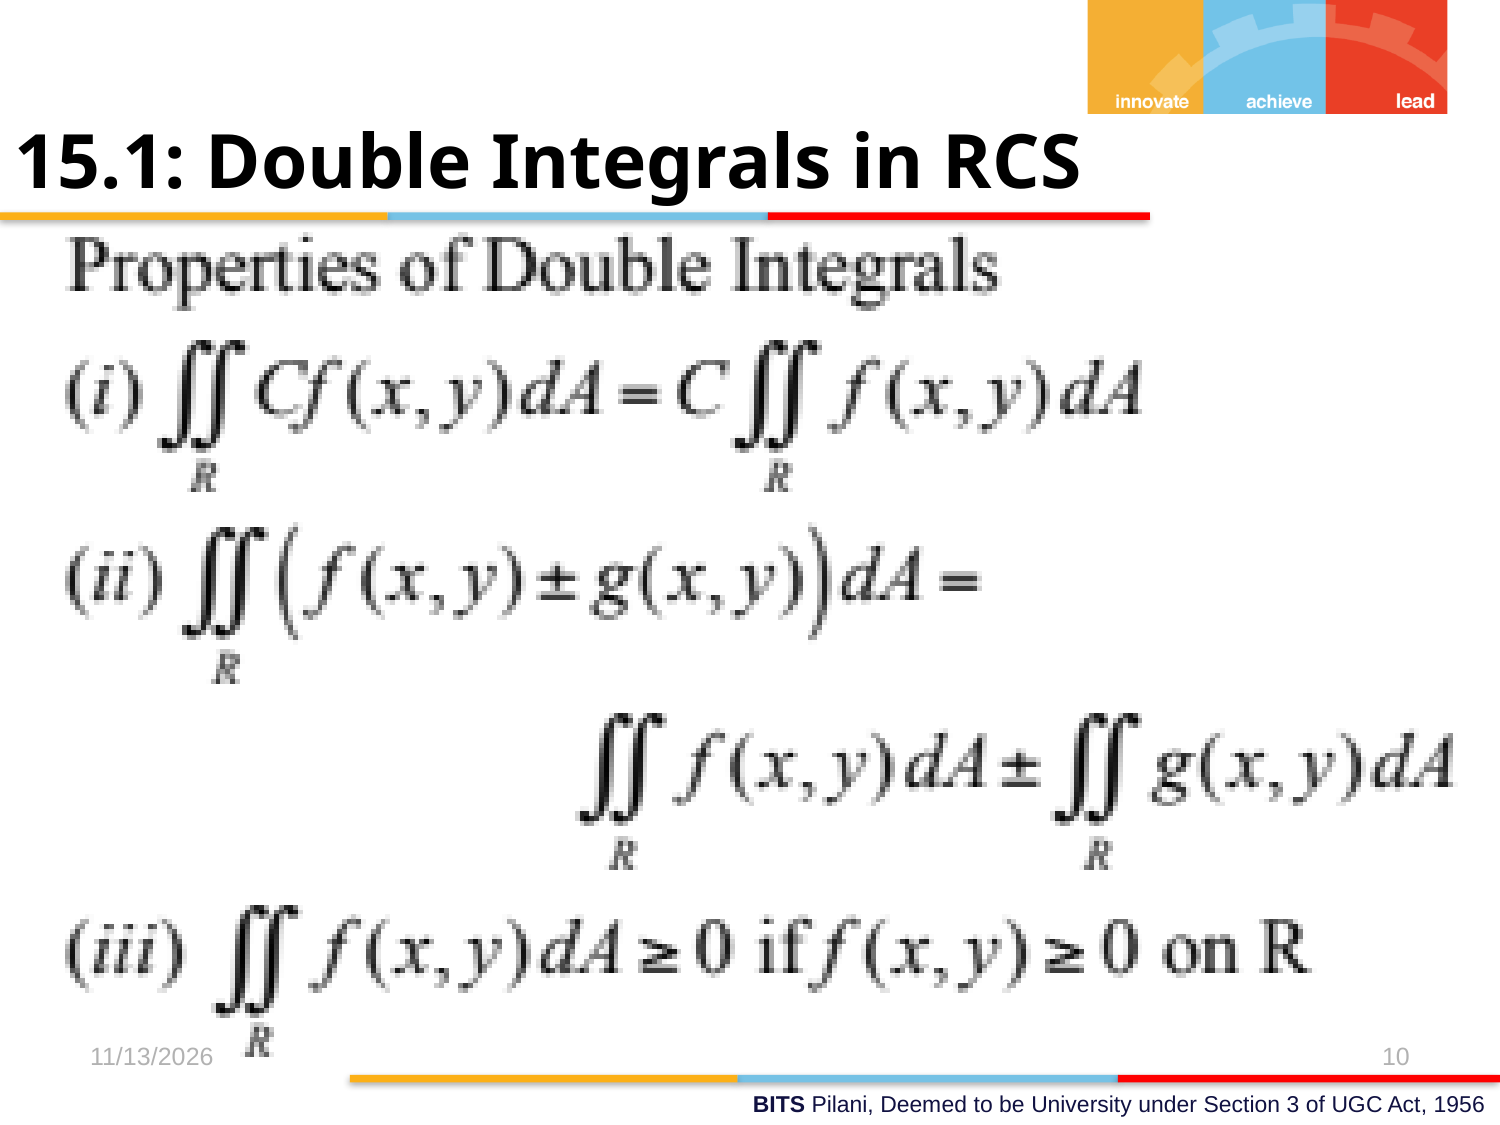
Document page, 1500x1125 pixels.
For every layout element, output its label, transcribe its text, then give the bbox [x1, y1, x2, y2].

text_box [56, 223, 1463, 1063]
picture [1087, 0, 1448, 114]
slide_number 10 [1074, 1071, 1425, 1085]
text_box 15.1: Double Integrals in RCS [0, 106, 1363, 212]
slide_number 29/Oct/17 [75, 1071, 425, 1085]
